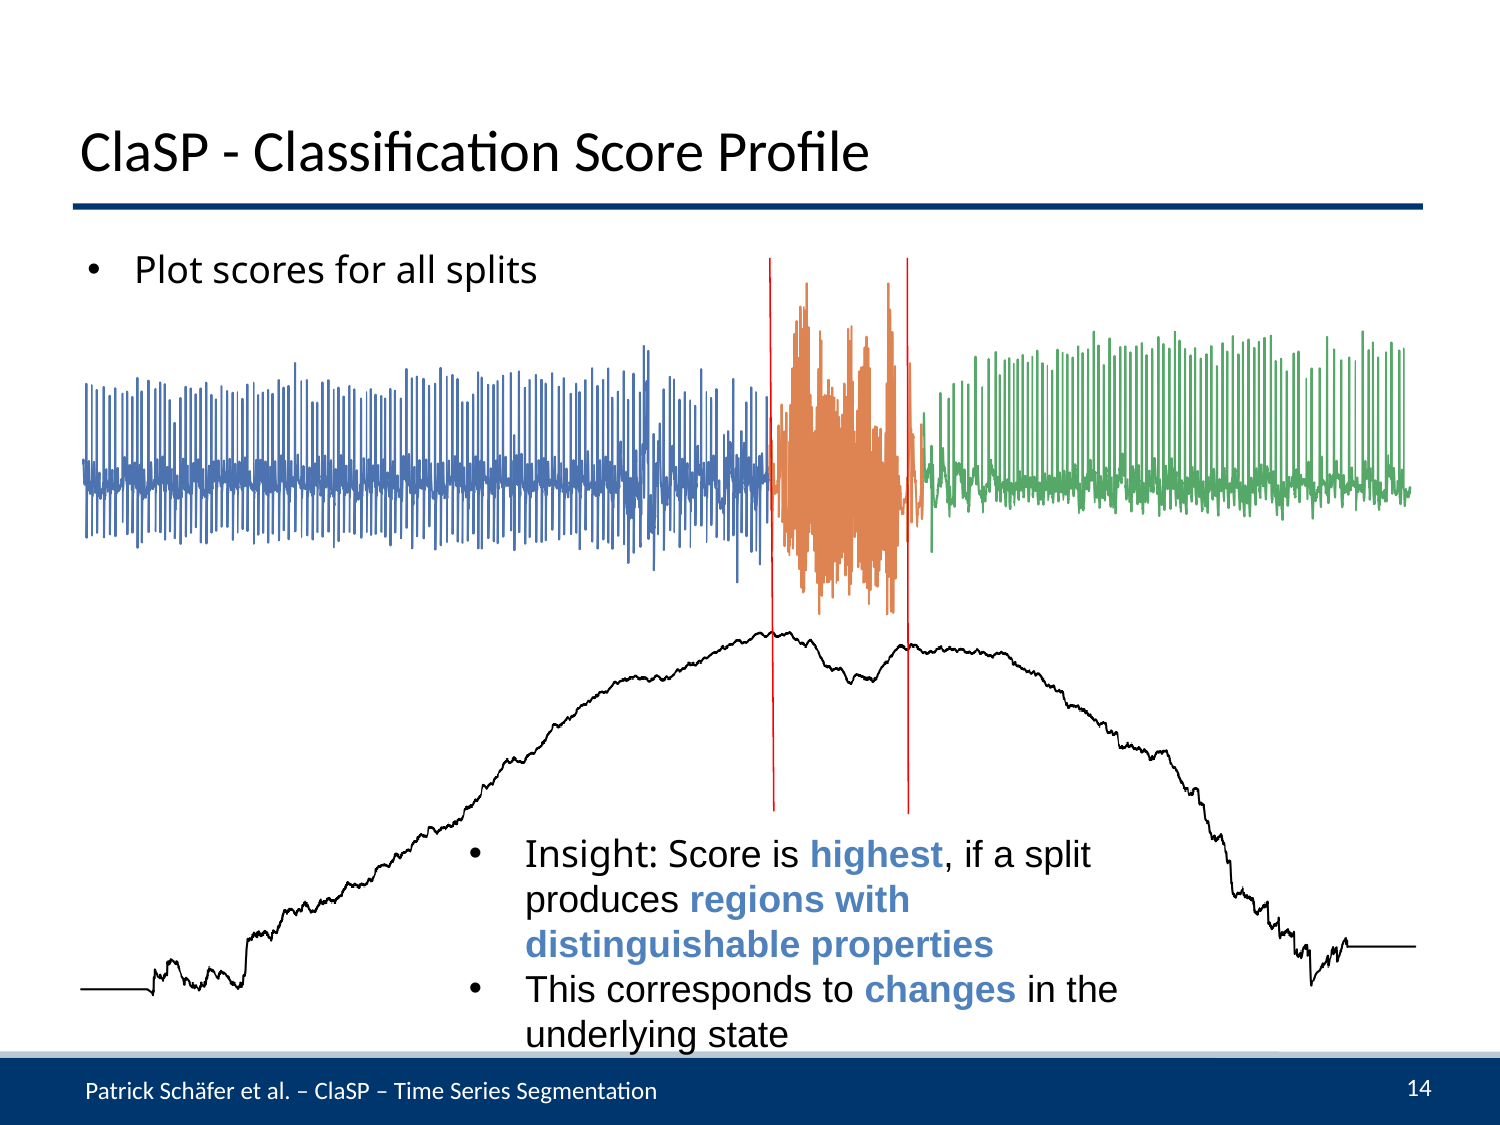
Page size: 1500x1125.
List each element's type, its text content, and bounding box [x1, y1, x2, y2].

text_box Plot scores for all splits [72, 231, 576, 279]
picture [75, 278, 769, 619]
picture [775, 278, 907, 619]
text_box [769, 257, 775, 812]
picture [73, 631, 1419, 1000]
title ClaSP - Classification Score Profile [72, 0, 1423, 192]
picture [909, 278, 1420, 619]
slide_number 14 [1374, 1064, 1465, 1113]
text_box Insight: Score is highest, if a split produces regions with distinguishable properties This corresponds to changes in the underlying state [416, 1009, 1174, 1078]
